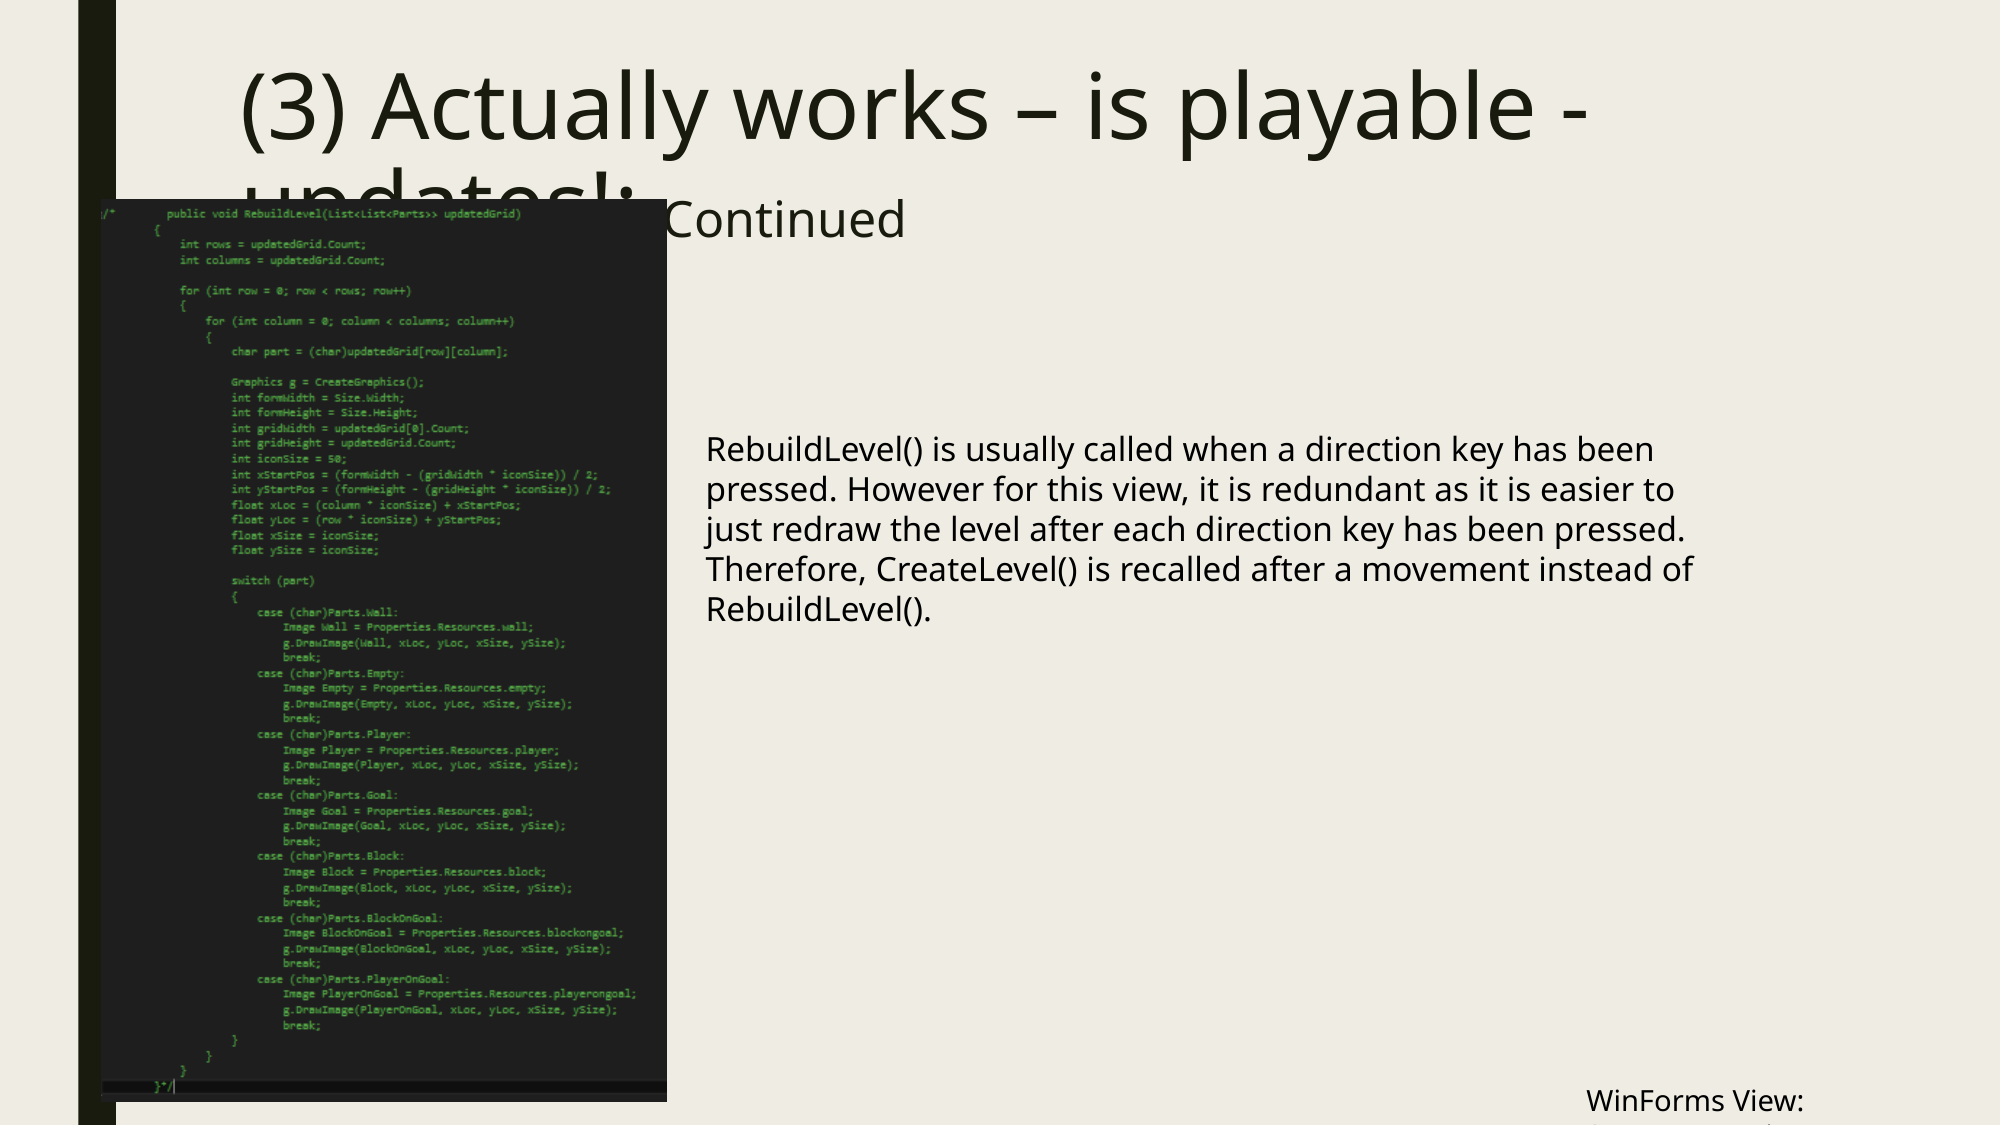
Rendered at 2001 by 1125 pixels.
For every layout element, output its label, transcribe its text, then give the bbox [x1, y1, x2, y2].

text_box WinForms View: System.Drawing [1571, 1074, 2000, 1125]
picture [101, 199, 667, 1102]
title (3) Actually works – is playable - updates!: Continued [225, 54, 1888, 298]
text_box RebuildLevel() is usually called when a direction key has been pressed. However for this view, it is redundant as it is easier to just redraw the level after each direction key has been pressed. Therefore, CreateLevel() is recalled after a movement instead of RebuildLevel(). [690, 421, 1735, 636]
